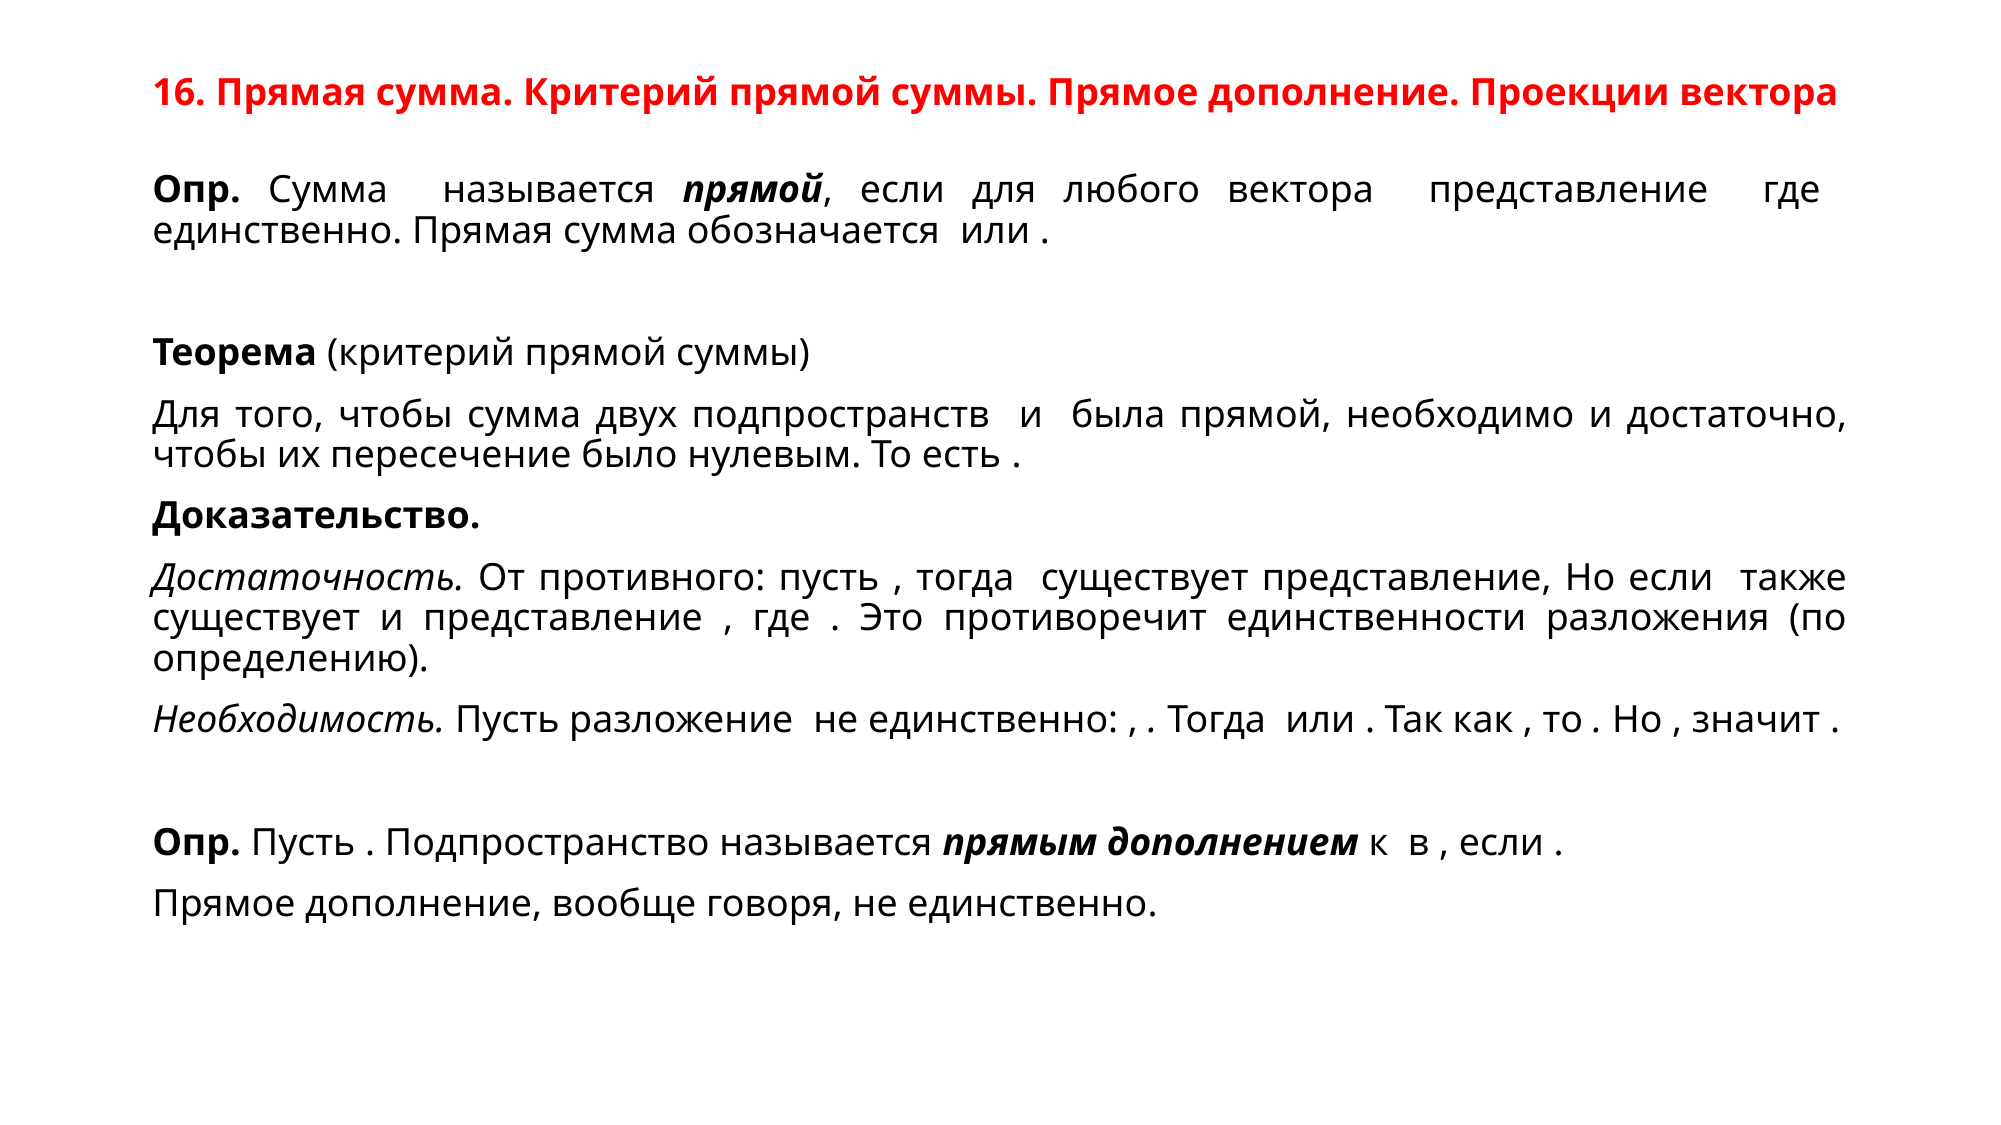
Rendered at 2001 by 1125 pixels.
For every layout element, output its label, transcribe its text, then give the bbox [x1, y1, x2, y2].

title 16. Прямая сумма. Критерий прямой суммы. Прямое дополнение. Проекции вектора [137, 65, 1863, 141]
